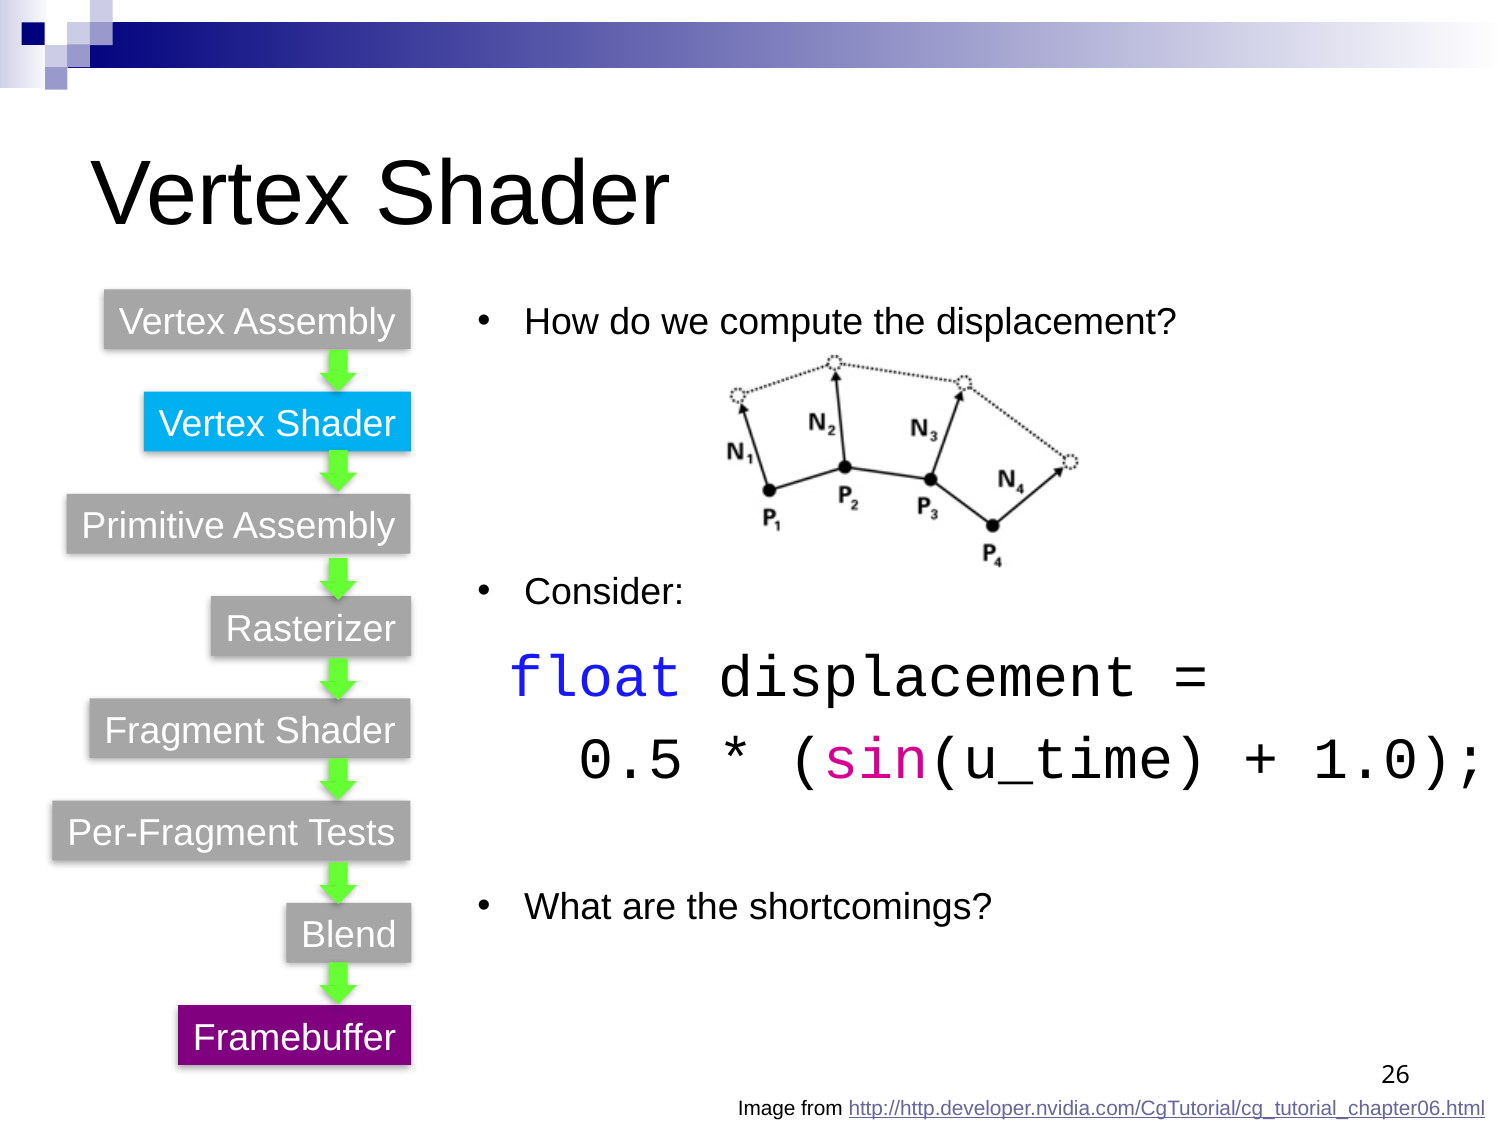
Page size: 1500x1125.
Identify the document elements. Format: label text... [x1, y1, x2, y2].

text_box [319, 862, 358, 905]
slide_number 26 [1074, 1025, 1425, 1100]
picture [724, 349, 1088, 577]
text_box [319, 449, 358, 492]
text_box Rasterizer [210, 596, 412, 656]
title Vertex Shader [75, 75, 1425, 300]
text_box Vertex Assembly [104, 289, 411, 350]
text_box [319, 349, 358, 392]
text_box Vertex Shader [143, 391, 411, 452]
text_box How do we compute the displacement? Consider: What are the shortcomings? [462, 289, 1438, 1070]
text_box [319, 558, 358, 600]
text_box float displacement = 0.5 * (sin(u_time) + 1.0); [474, 630, 1500, 850]
text_box Image from http://http.developer.nvidia.com/CgTutorial/cg_tutorial_chapter06.html [0, 1087, 1500, 1125]
text_box Primitive Assembly [66, 493, 411, 554]
text_box Per-Fragment Tests [52, 800, 411, 861]
text_box [319, 758, 358, 800]
text_box [319, 962, 358, 1005]
text_box [319, 658, 358, 700]
text_box Fragment Shader [89, 698, 411, 759]
text_box Blend [286, 902, 412, 963]
text_box Framebuffer [178, 1005, 412, 1065]
